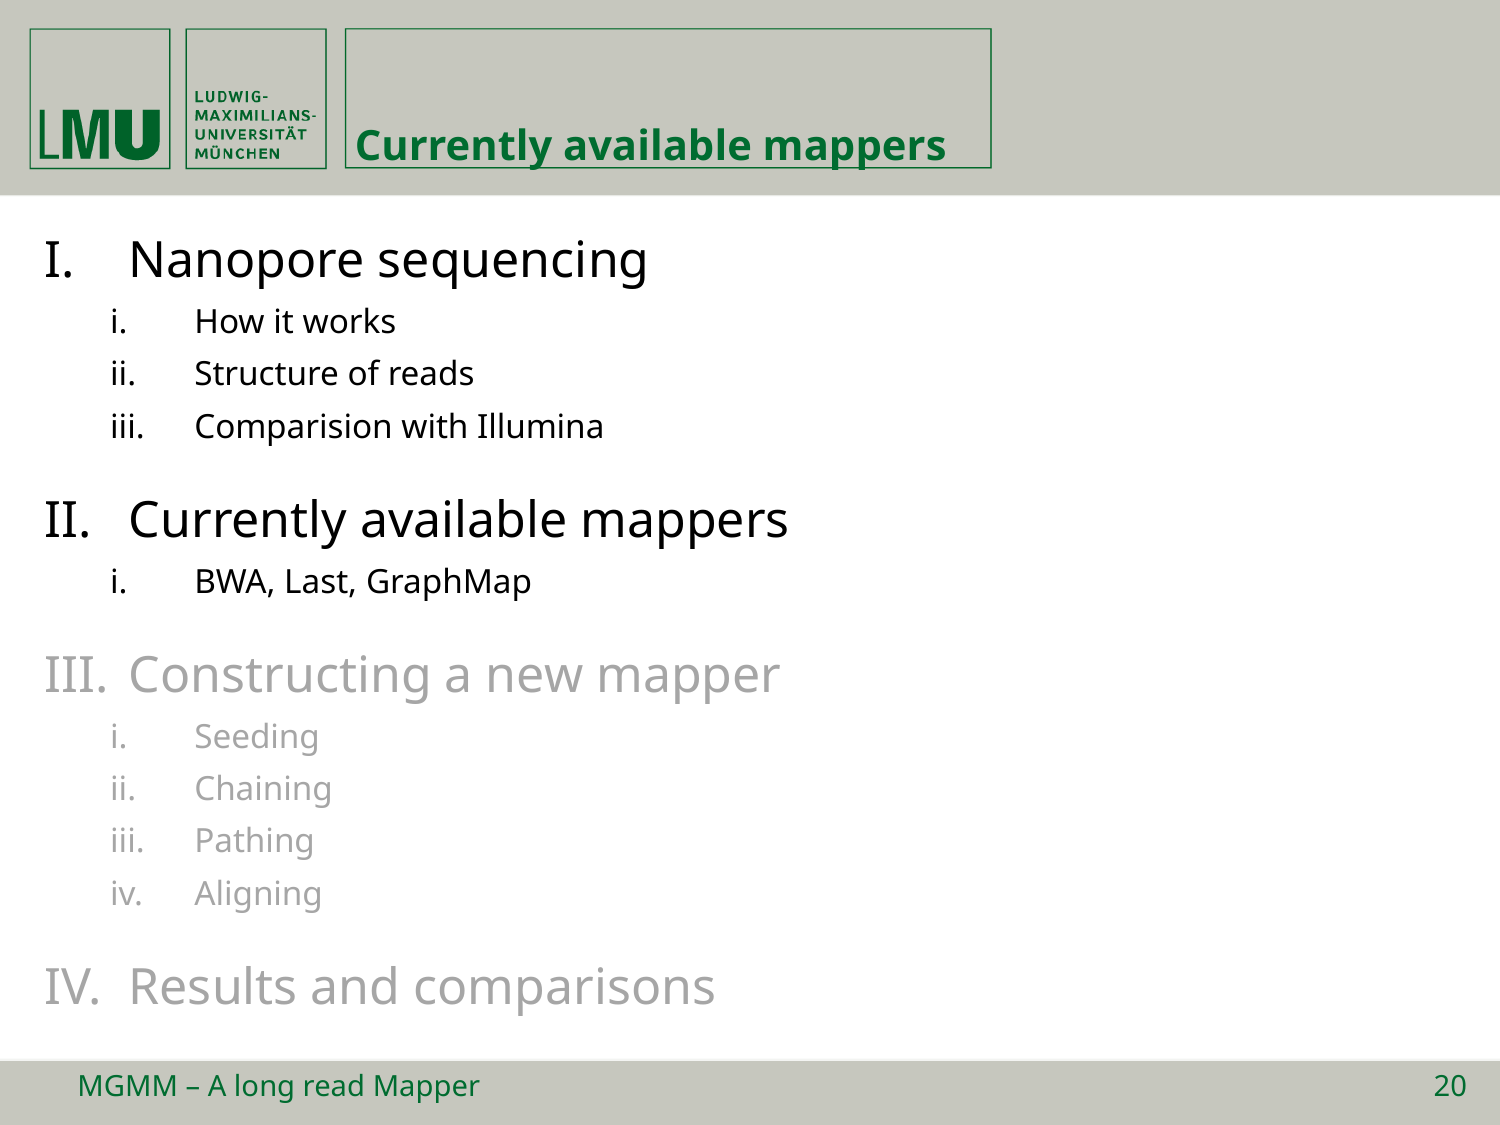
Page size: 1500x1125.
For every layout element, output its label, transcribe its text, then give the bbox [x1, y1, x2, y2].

picture [0, 1059, 1500, 1125]
picture [0, 0, 1500, 196]
list Nanopore sequencing How it works Structure of reads Comparision with Illumina Currently available mappers BWA, Last, GraphMap Constructing a new mapper Seeding Chaining Pathing Aligning Results and comparisons [29, 219, 1452, 1030]
slide_number 20 [1352, 1059, 1483, 1108]
title Currently available mappers [339, 101, 987, 178]
footer MGMM – A long read Mapper [62, 1059, 1332, 1108]
